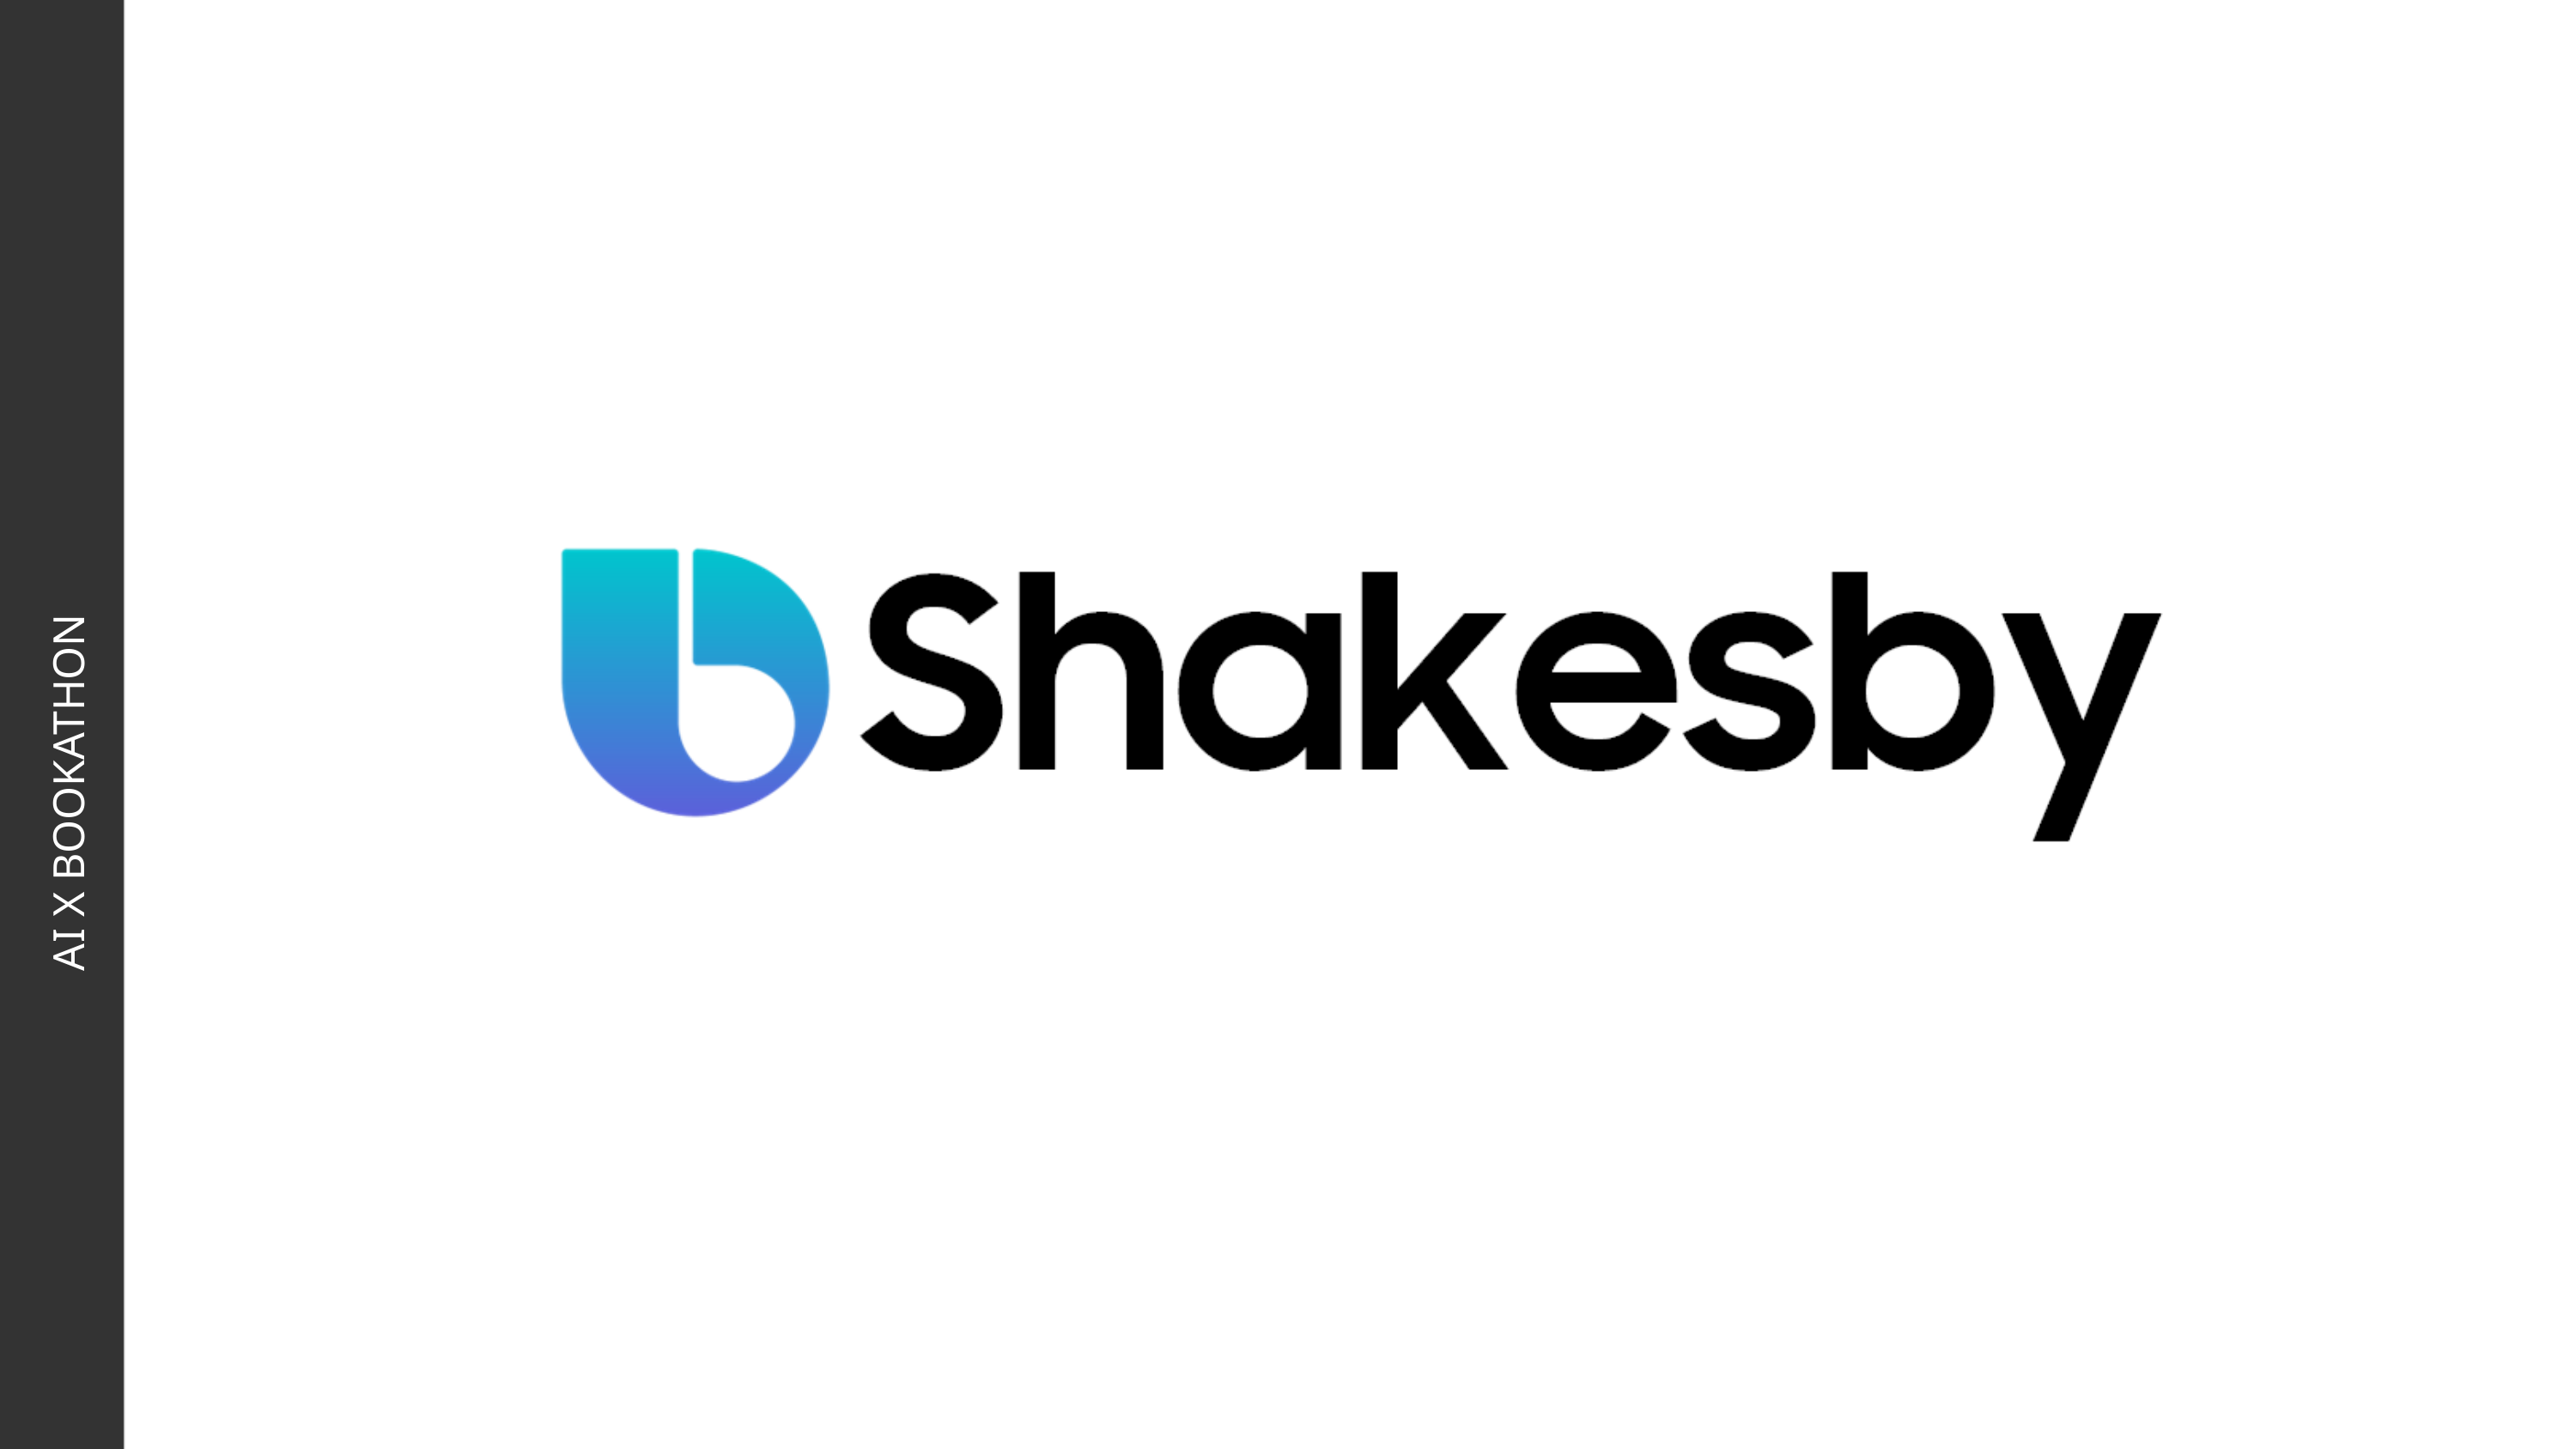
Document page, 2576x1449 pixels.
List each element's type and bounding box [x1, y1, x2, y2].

picture [547, 444, 2325, 1004]
text_box [0, 0, 125, 1449]
